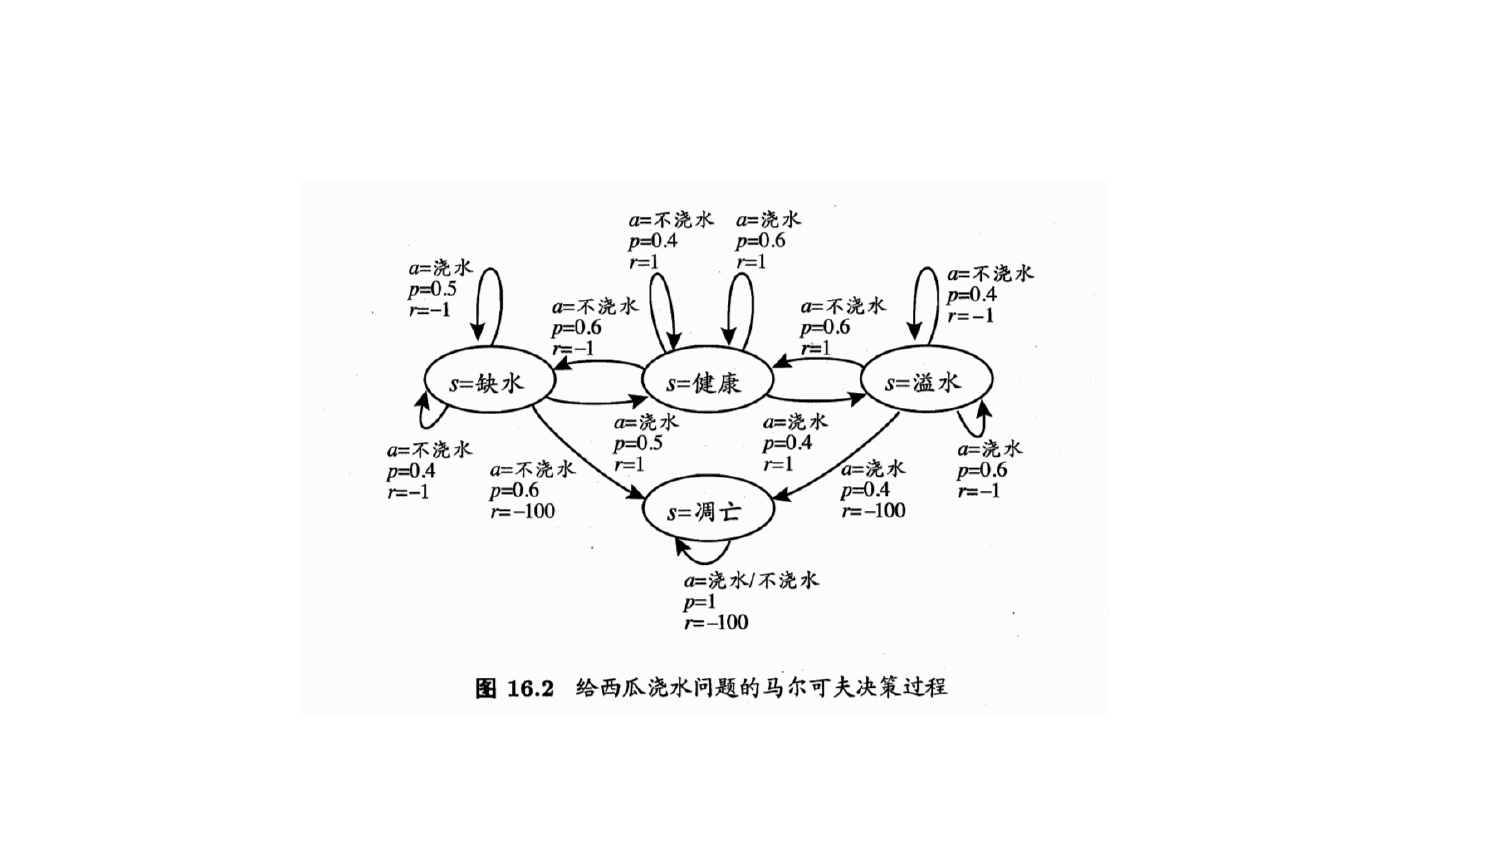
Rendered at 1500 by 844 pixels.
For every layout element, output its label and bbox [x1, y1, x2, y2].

list [297, 182, 1111, 719]
